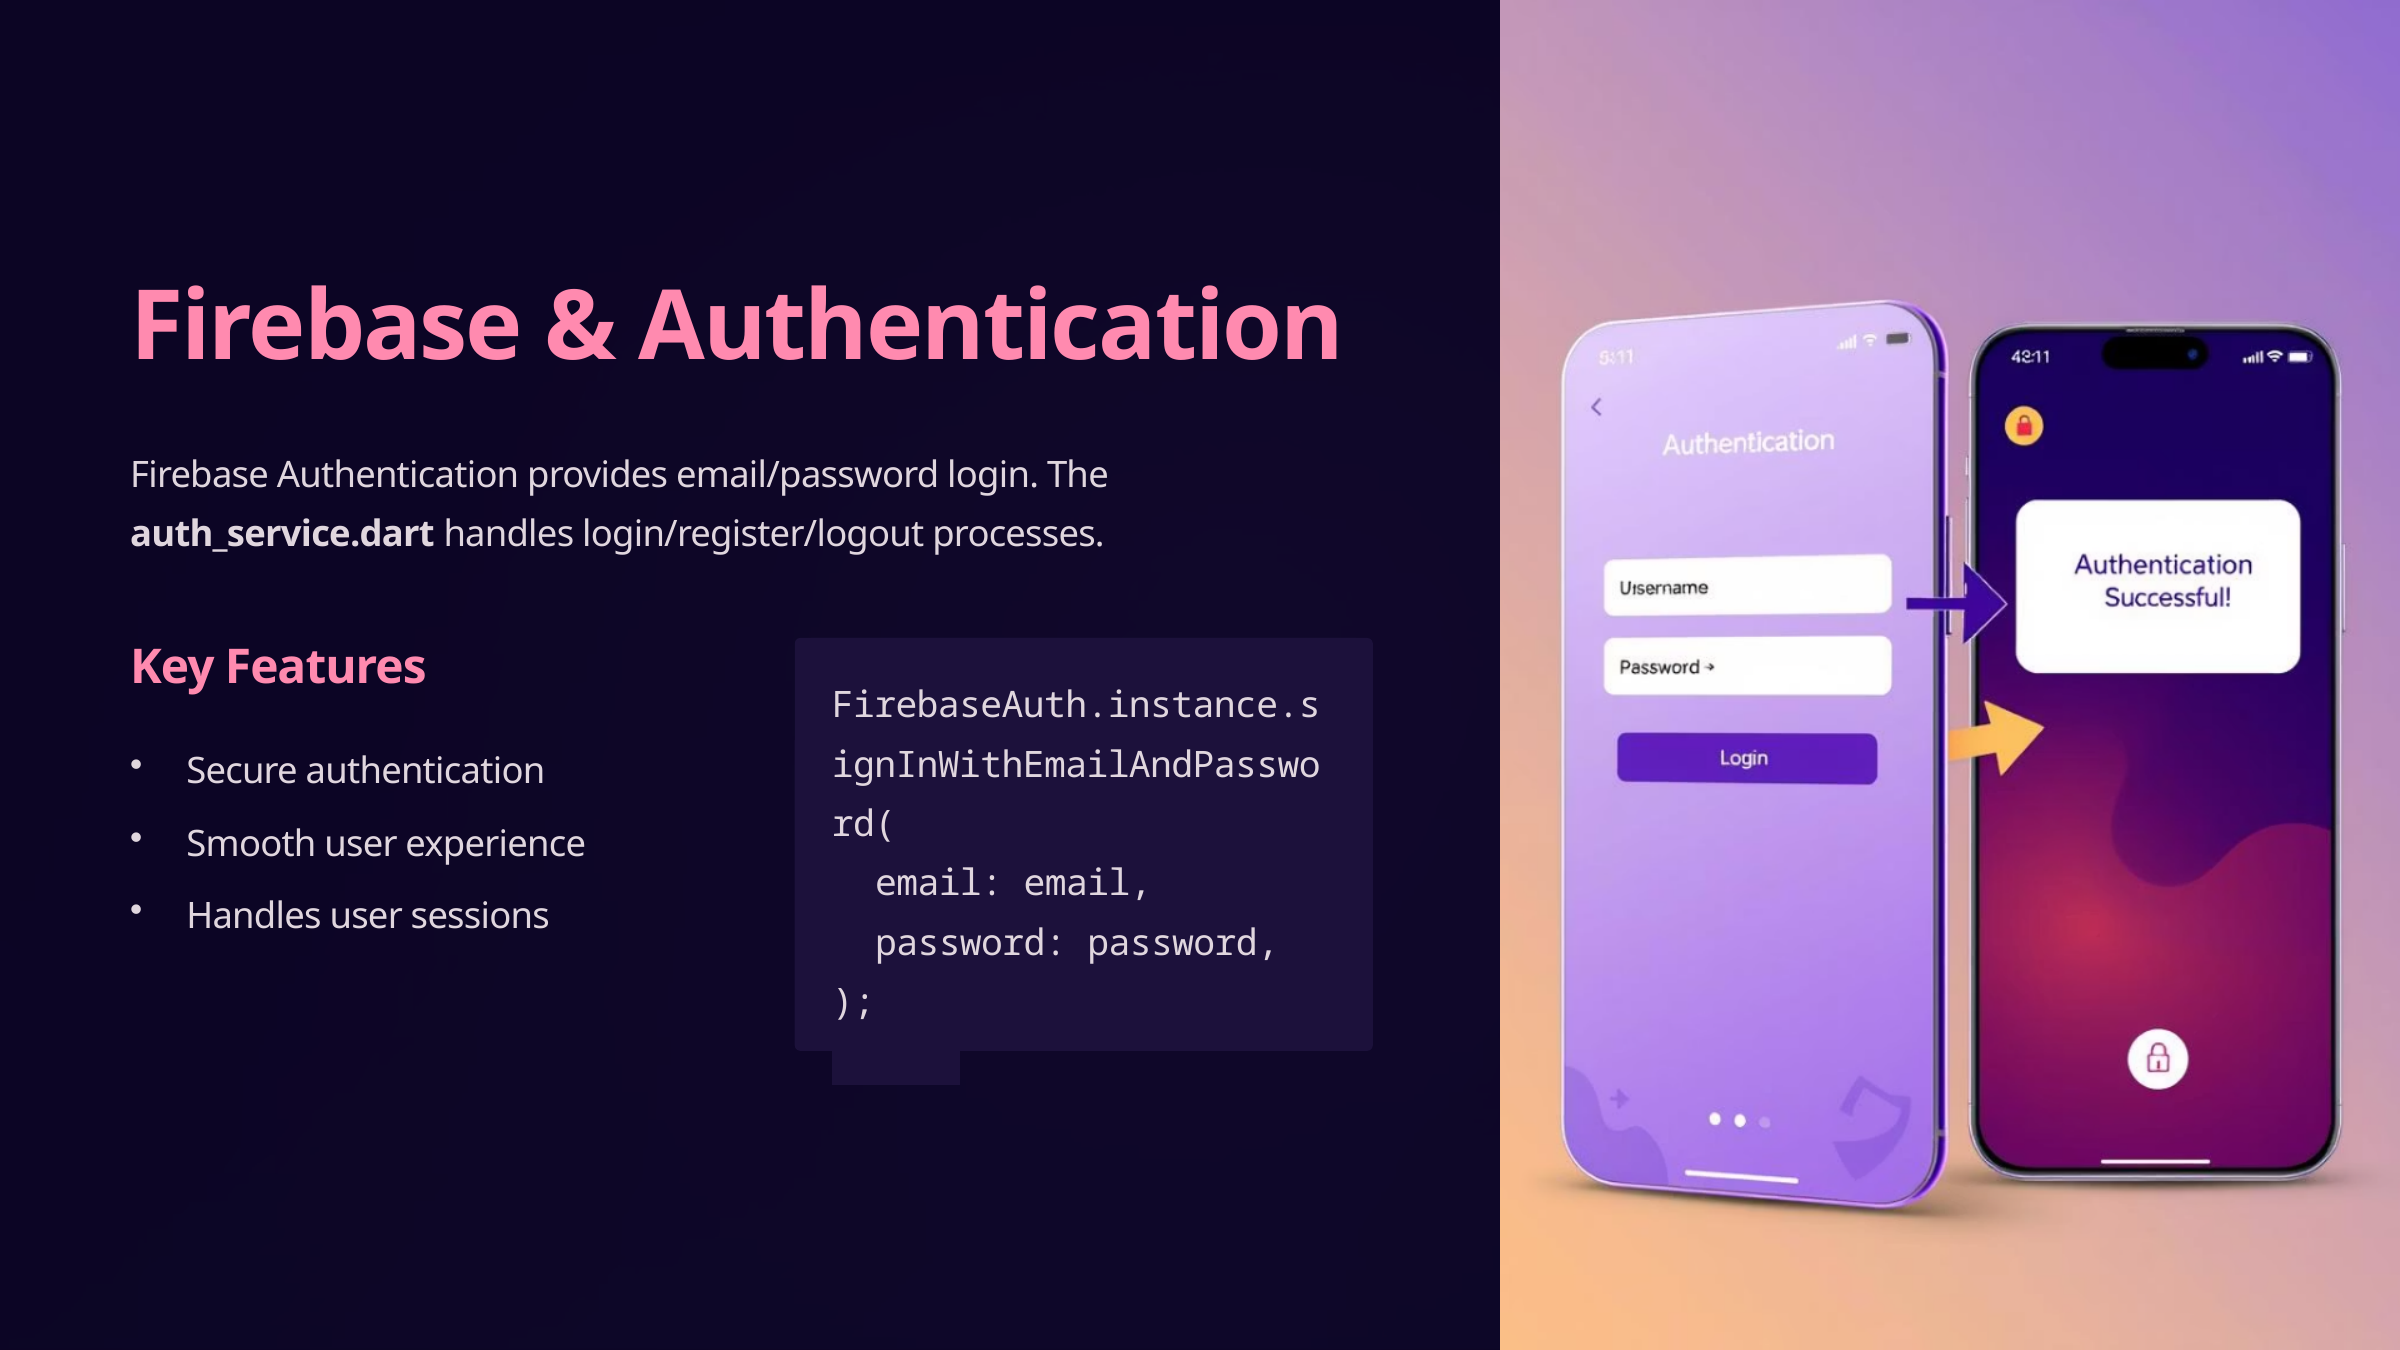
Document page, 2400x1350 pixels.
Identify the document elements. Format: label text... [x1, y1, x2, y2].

text_box Handles user sessions [130, 876, 705, 936]
text_box Firebase & Authentication [130, 257, 1260, 380]
text_box FirebaseAuth.instance.signInWithEmailAndPassword( email: email, password: password, ); [831, 665, 1336, 1023]
picture [1499, 0, 2400, 1350]
text_box Key Features [130, 633, 619, 695]
text_box Smooth user experience [130, 803, 705, 864]
text_box Secure authentication [130, 731, 705, 791]
text_box [794, 637, 1373, 1051]
text_box Firebase Authentication provides email/password login. The auth_service.dart handles login/register/logout processes. [130, 435, 1370, 555]
